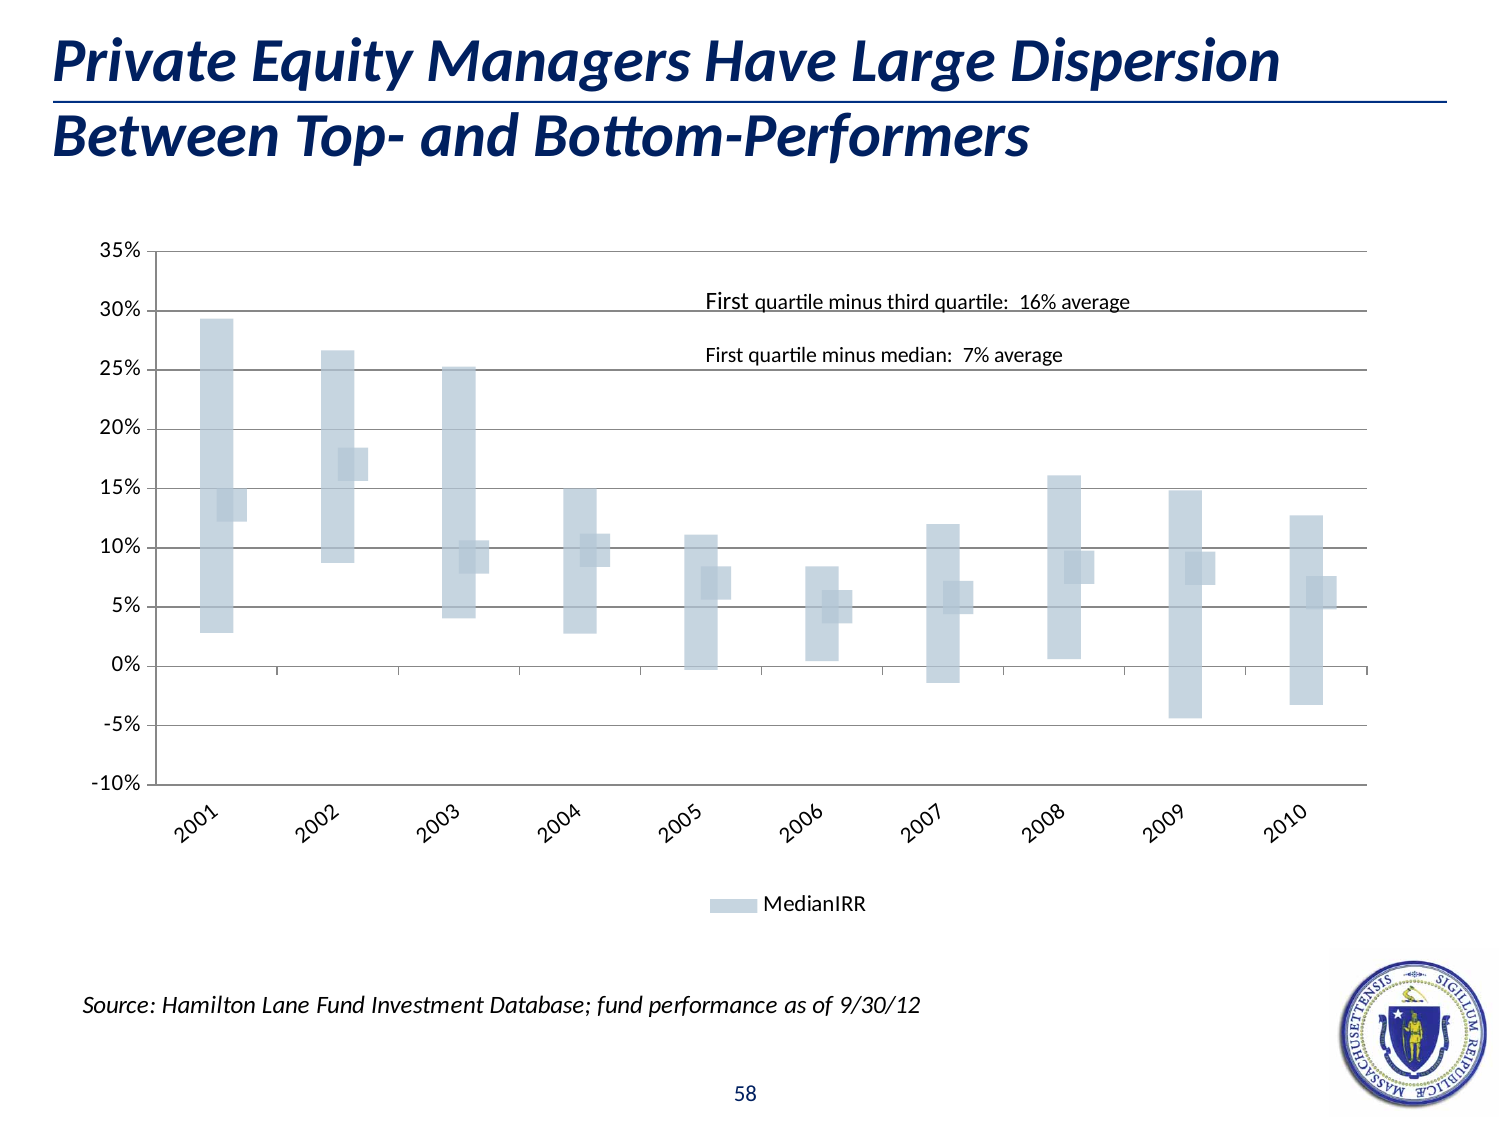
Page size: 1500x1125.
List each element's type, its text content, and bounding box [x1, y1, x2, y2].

picture [1329, 948, 1499, 1117]
title Private Equity Managers Have Large Dispersion Between Top- and Bottom-Performers [52, 33, 1447, 170]
chart [64, 136, 1410, 1075]
